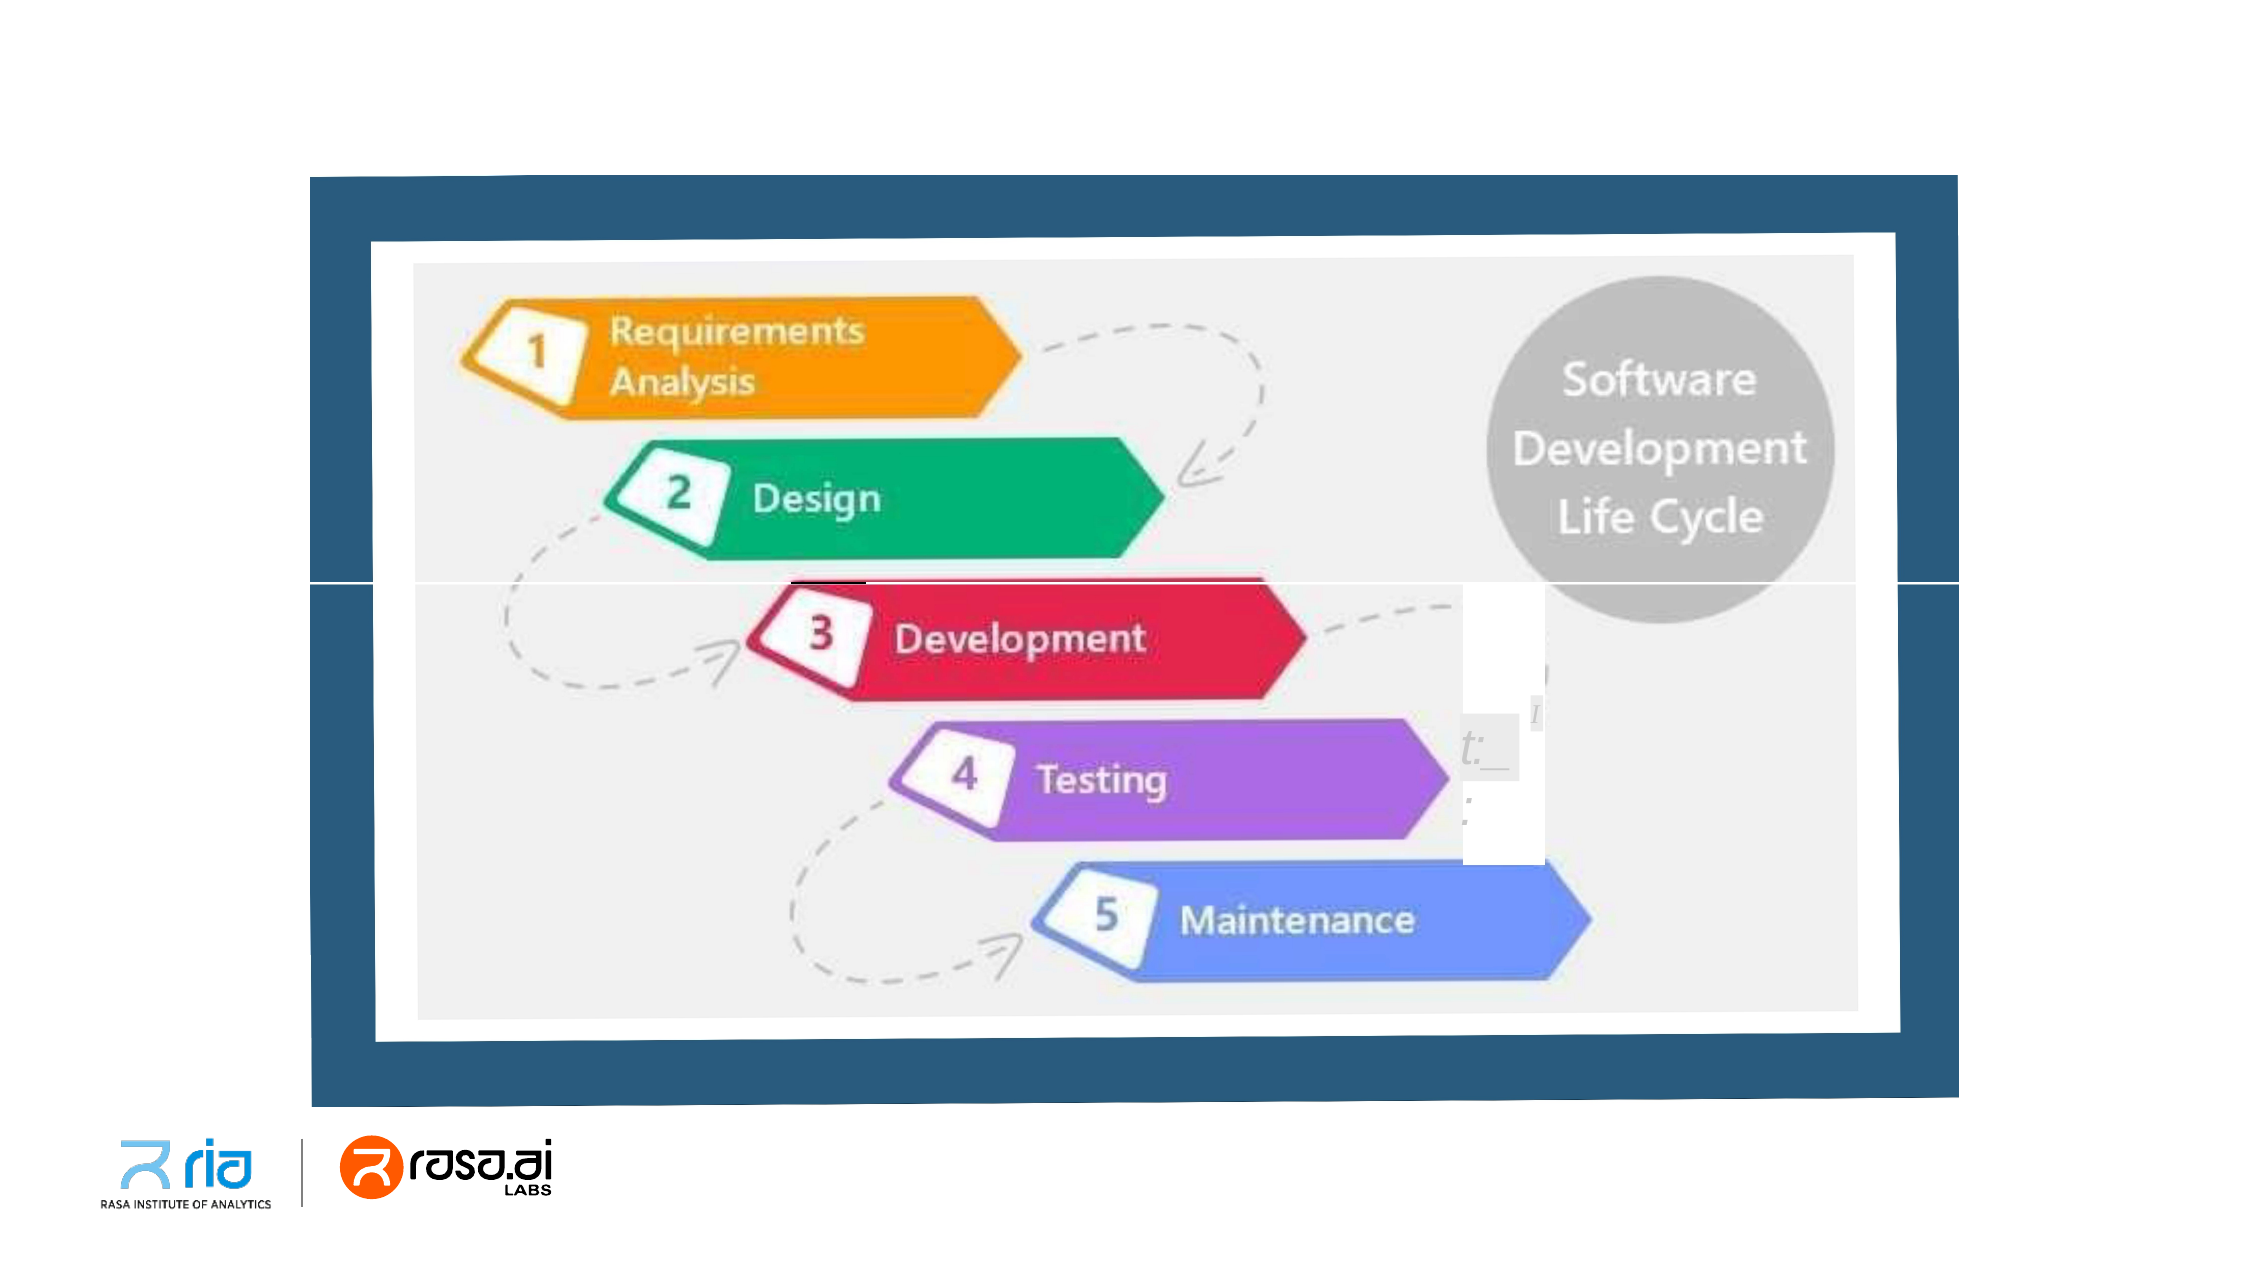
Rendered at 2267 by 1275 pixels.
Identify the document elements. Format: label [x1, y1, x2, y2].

picture [88, 1125, 284, 1222]
text_box [310, 175, 1959, 1107]
